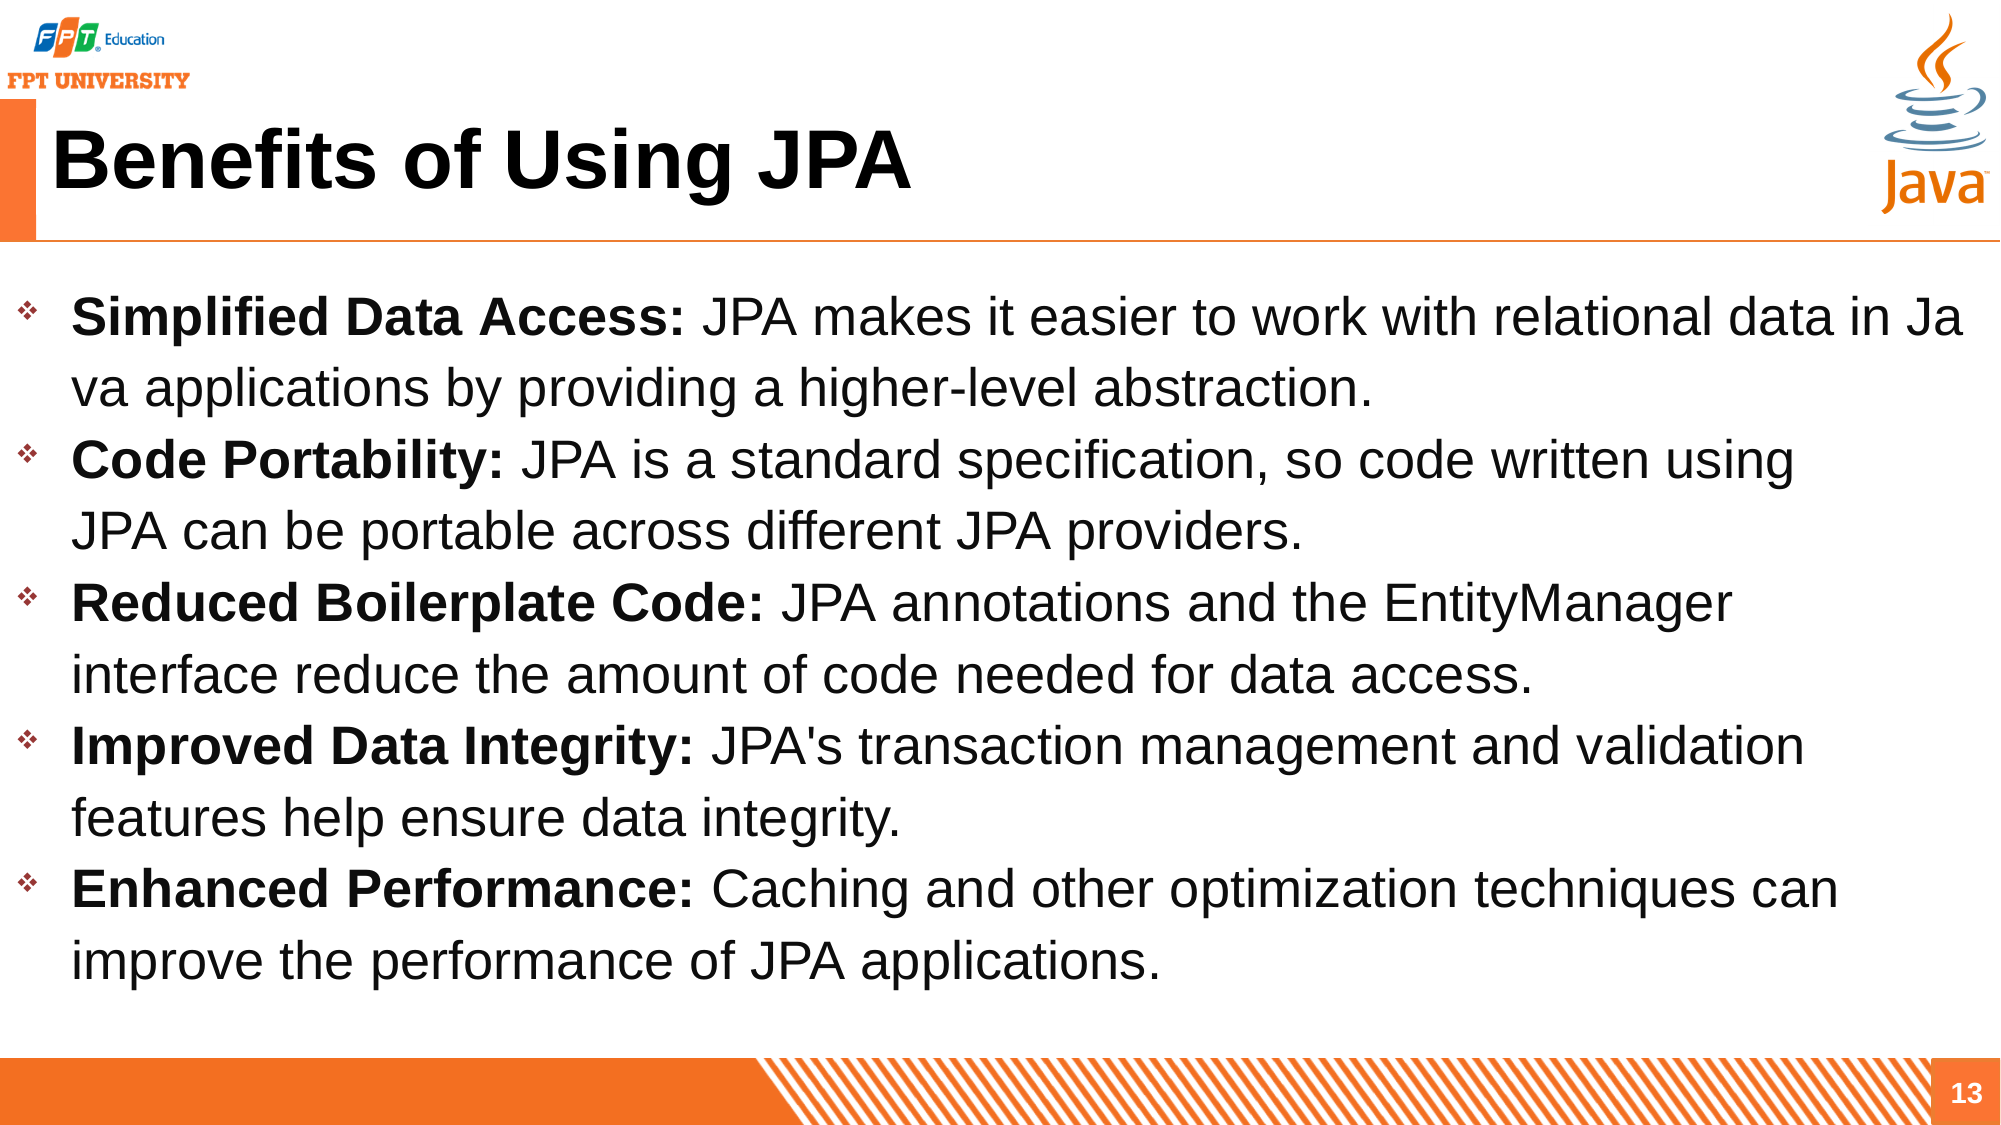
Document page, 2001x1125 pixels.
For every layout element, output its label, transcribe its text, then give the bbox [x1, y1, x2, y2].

list Simplified Data Access: JPA makes it easier to work with relational data in Java applications by providing a higher-level abstraction. Code Portability: JPA is a standard specification, so code written using JPA can be portable across different JPA providers. Reduced Boilerplate Code: JPA annotations and the EntityManager interface reduce the amount of code needed for data access. Improved Data Integrity: JPA's transaction management and validation features help ensure data integrity. Enhanced Performance: Caching and other optimization techniques can improve the performance of JPA applications. [0, 266, 2000, 1057]
title Benefits of Using JPA [36, 108, 1869, 215]
slide_number 13 [1933, 1059, 2000, 1124]
picture [1868, 4, 2000, 226]
picture [0, 2, 197, 99]
picture [0, 1058, 1934, 1125]
